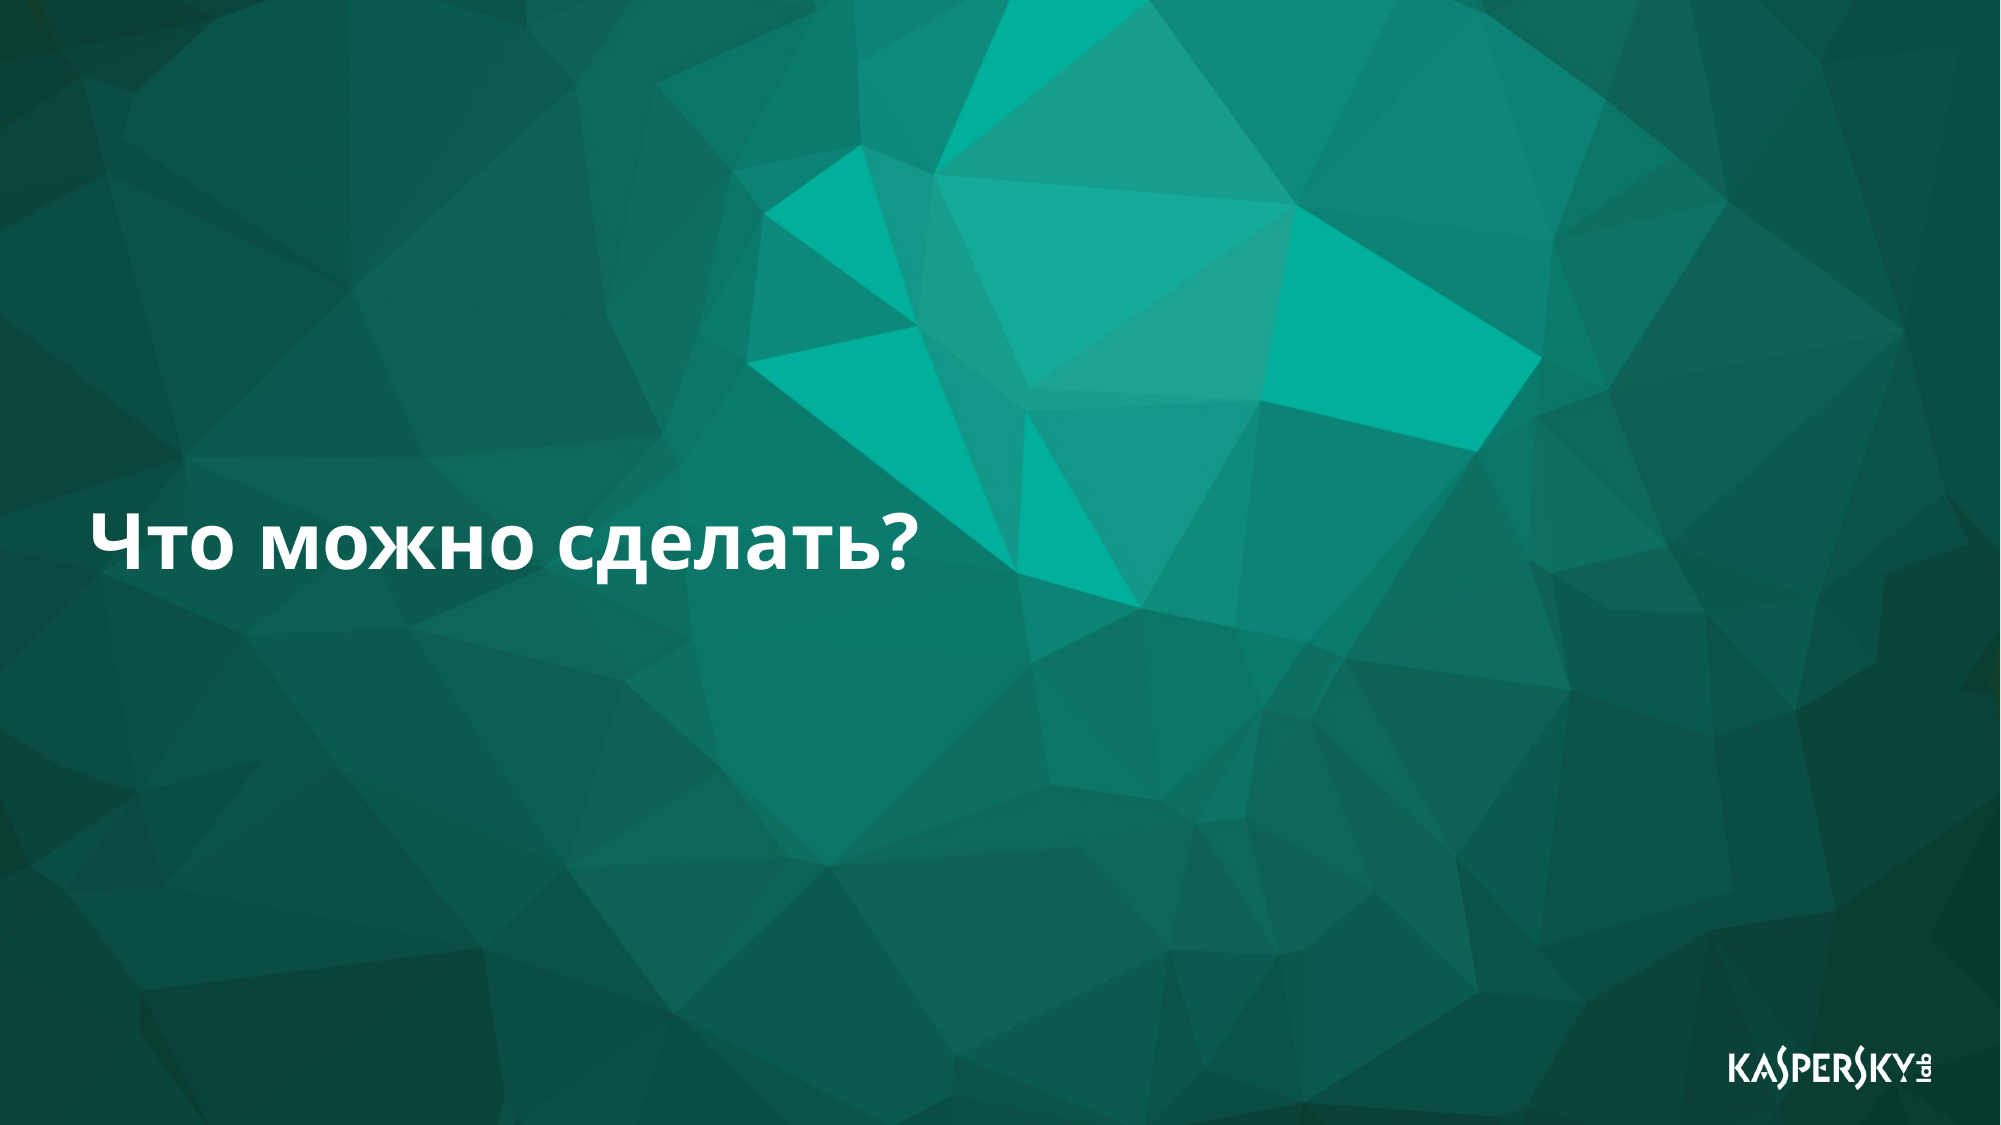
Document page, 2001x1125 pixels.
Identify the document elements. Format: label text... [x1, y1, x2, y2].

picture [0, 0, 2001, 1125]
list Что можно сделать? [89, 394, 1044, 682]
